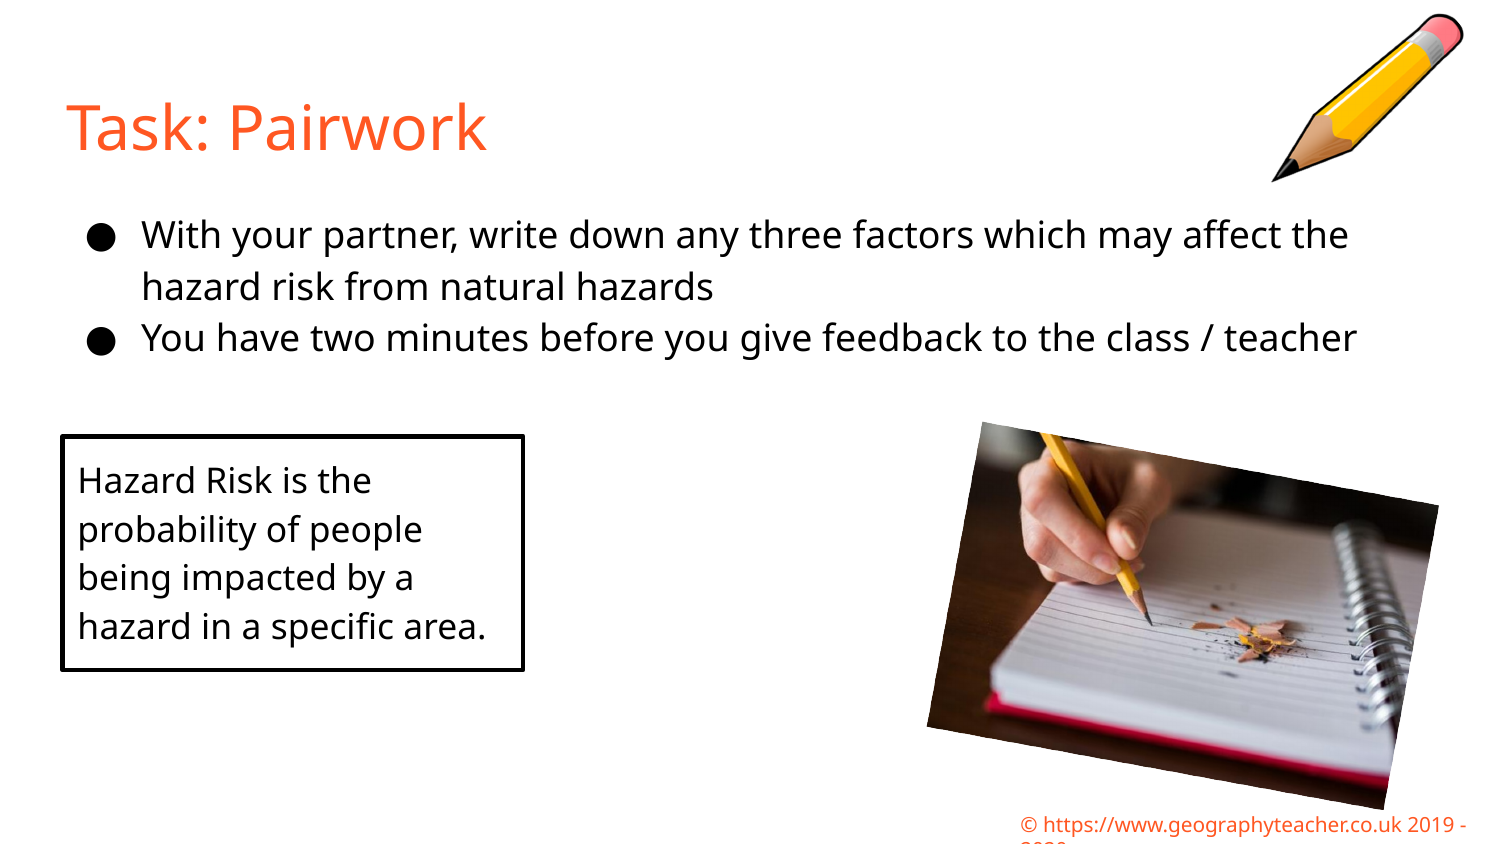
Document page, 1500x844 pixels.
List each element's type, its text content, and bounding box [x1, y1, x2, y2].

list With your partner, write down any three factors which may affect the hazard risk from natural hazards You have two minutes before you give feedback to the class / teacher [51, 189, 1449, 750]
list Hazard Risk is the probability of people being impacted by a hazard in a specific area. [62, 436, 524, 670]
title Task: Pairwork [51, 72, 1238, 167]
picture [927, 422, 1438, 810]
picture [1234, 0, 1499, 229]
